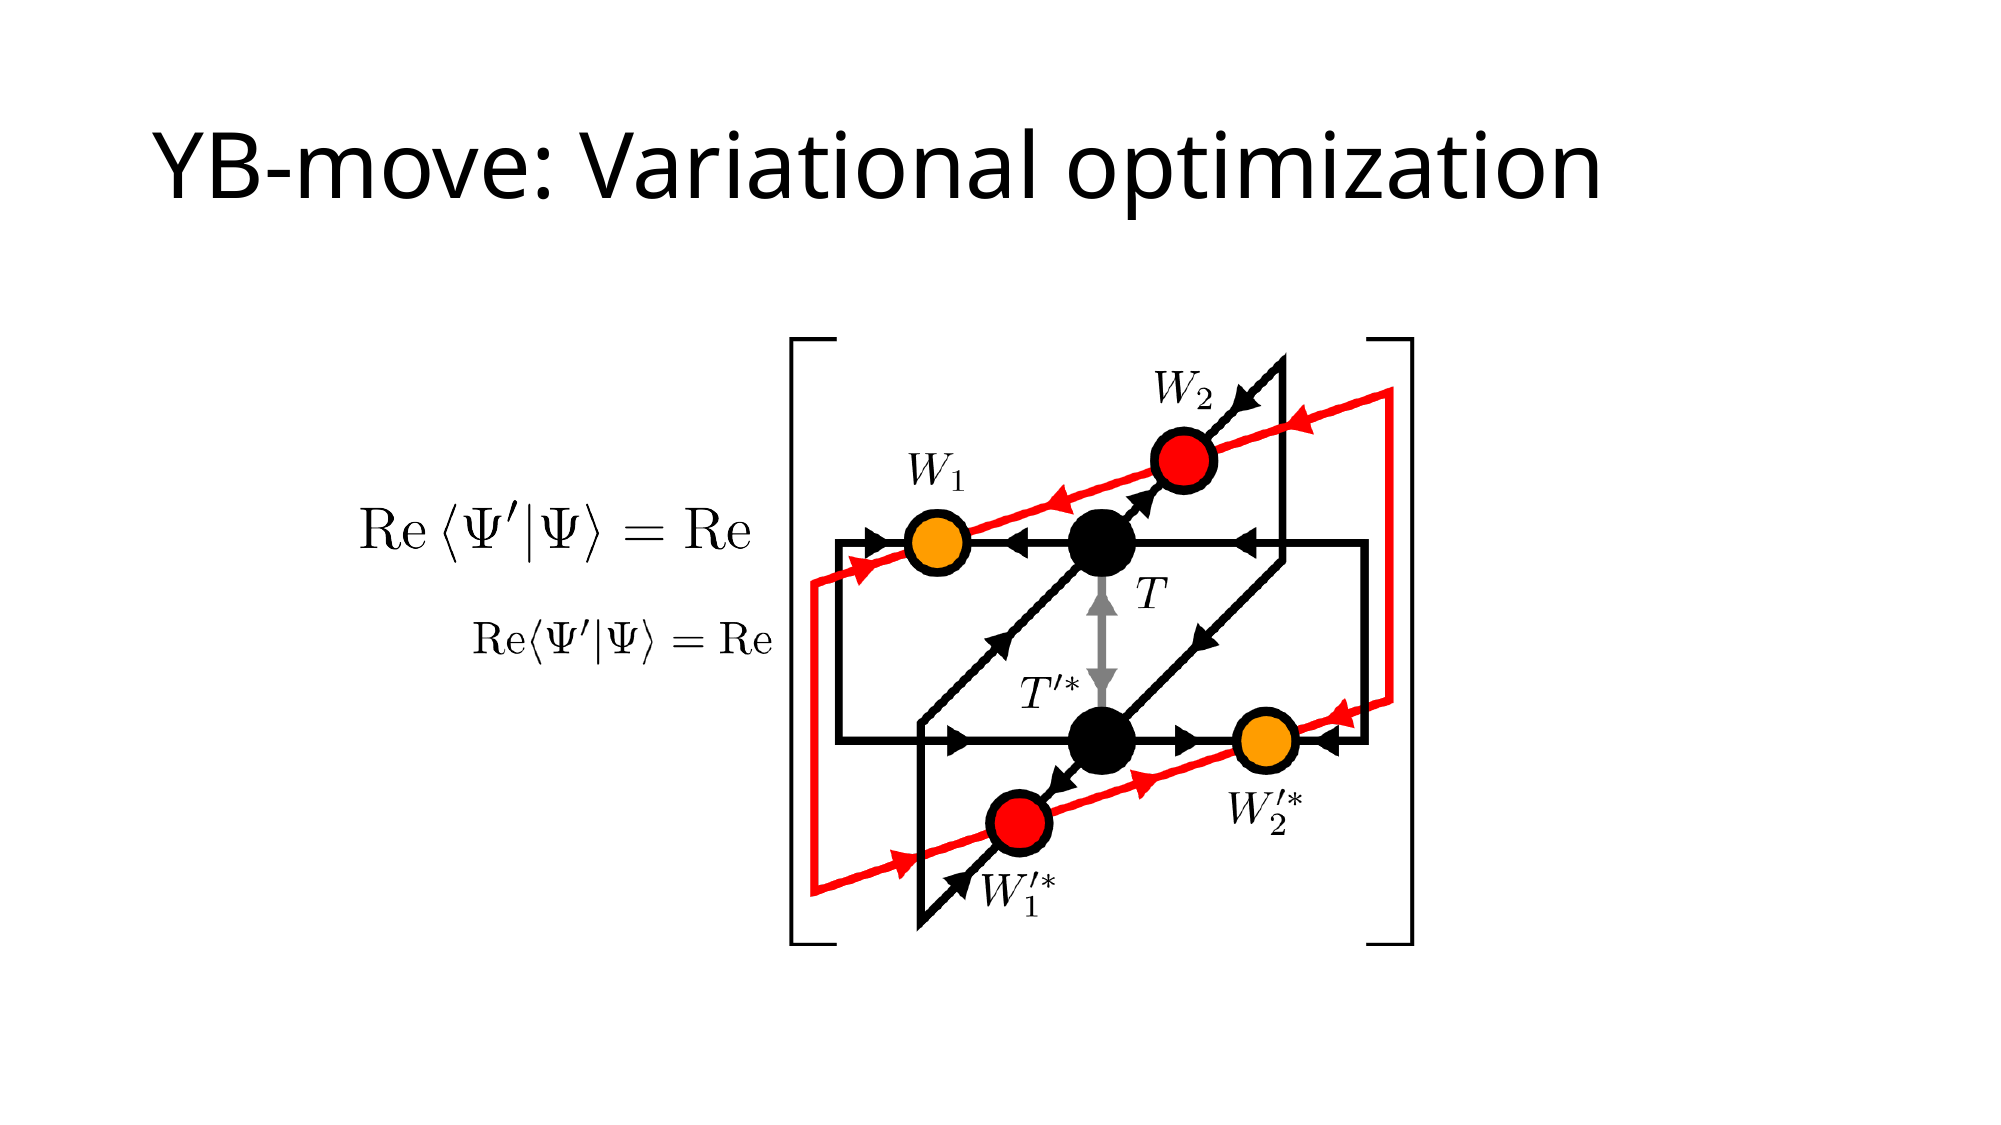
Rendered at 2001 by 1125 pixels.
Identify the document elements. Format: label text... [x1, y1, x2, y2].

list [455, 336, 1416, 947]
title YB-move: Variational optimization [137, 59, 1863, 278]
picture [360, 499, 751, 563]
